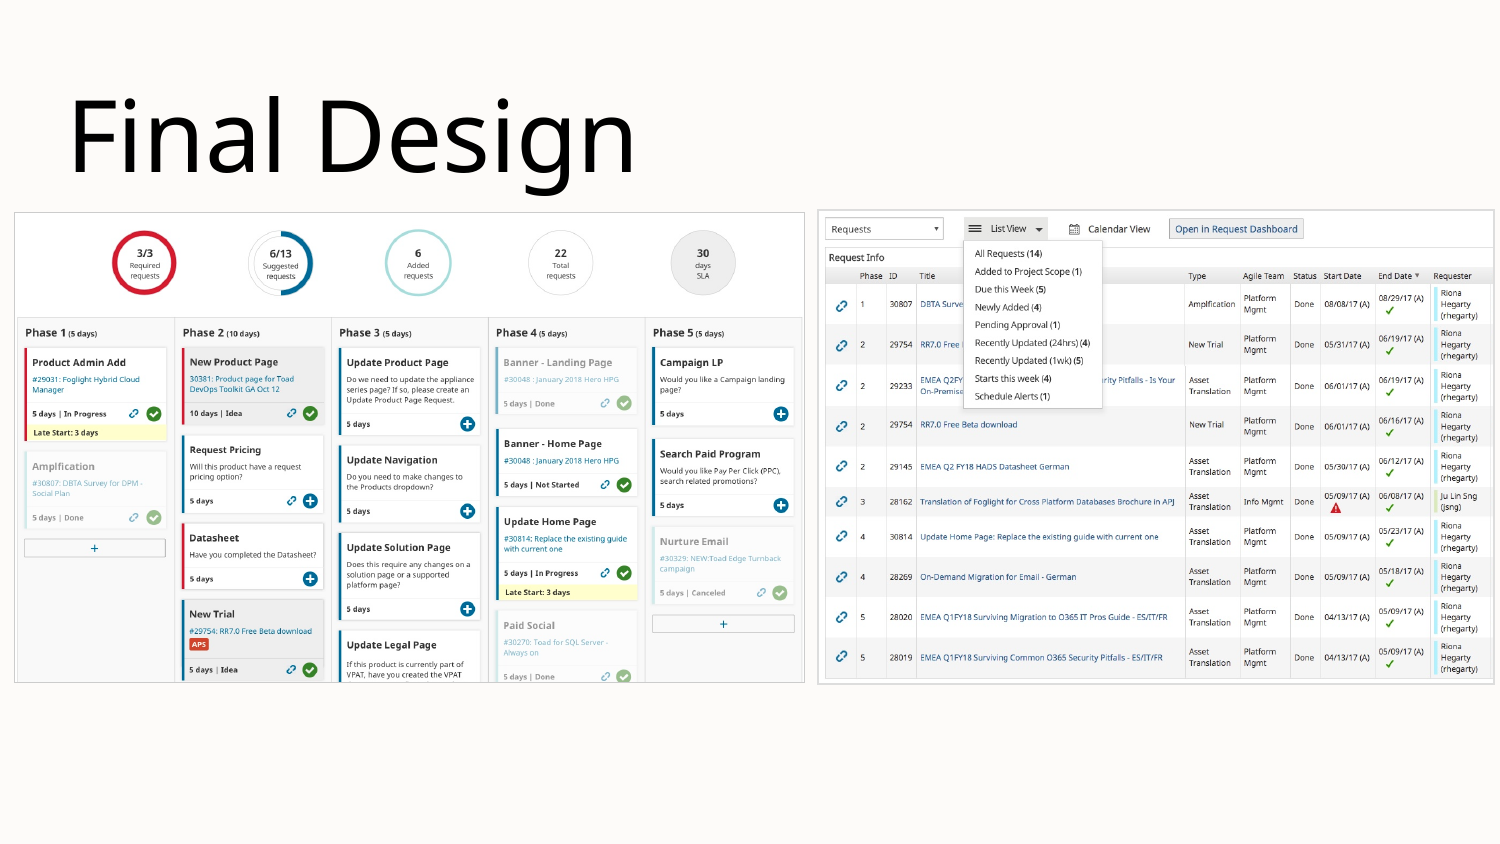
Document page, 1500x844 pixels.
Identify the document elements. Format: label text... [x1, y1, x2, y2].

title Final Design [50, 56, 1450, 214]
picture [13, 211, 805, 683]
picture [818, 211, 1494, 684]
